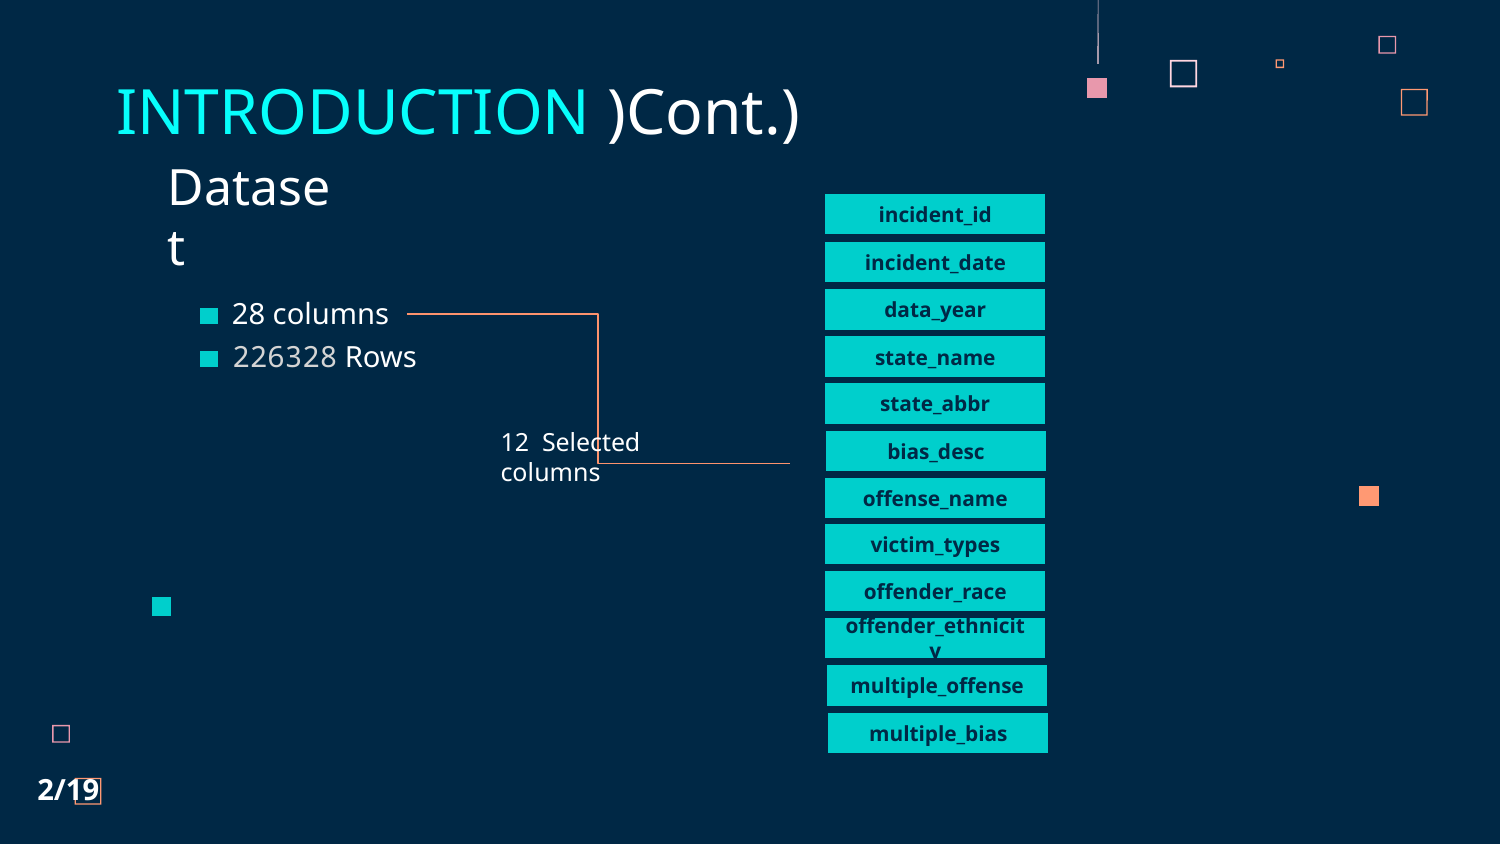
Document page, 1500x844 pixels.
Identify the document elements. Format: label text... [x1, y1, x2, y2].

text_box offender_race [825, 570, 1046, 612]
subtitle 28 columns [216, 280, 407, 323]
text_box 226328 Rows [217, 323, 401, 380]
text_box [199, 308, 218, 324]
text_box offense_name [825, 477, 1046, 519]
text_box multiple_bias [828, 712, 1049, 754]
text_box incident_id [825, 193, 1046, 235]
text_box [151, 596, 172, 617]
text_box 2/19 [22, 764, 132, 814]
text_box multiple_offense [826, 665, 1048, 706]
text_box incident_date [825, 241, 1046, 283]
text_box data_year [825, 289, 1046, 330]
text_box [406, 313, 790, 464]
text_box victim_types [825, 523, 1046, 565]
text_box bias_desc [825, 430, 1047, 472]
text_box state_abbr [825, 383, 1046, 424]
text_box [200, 351, 219, 367]
title Dataset [152, 196, 354, 291]
text_box state_name [825, 336, 1046, 377]
text_box [1358, 485, 1379, 506]
text_box offender_ethnicity [825, 617, 1046, 659]
title INTRODUCTION )Cont.) [101, 67, 1111, 163]
